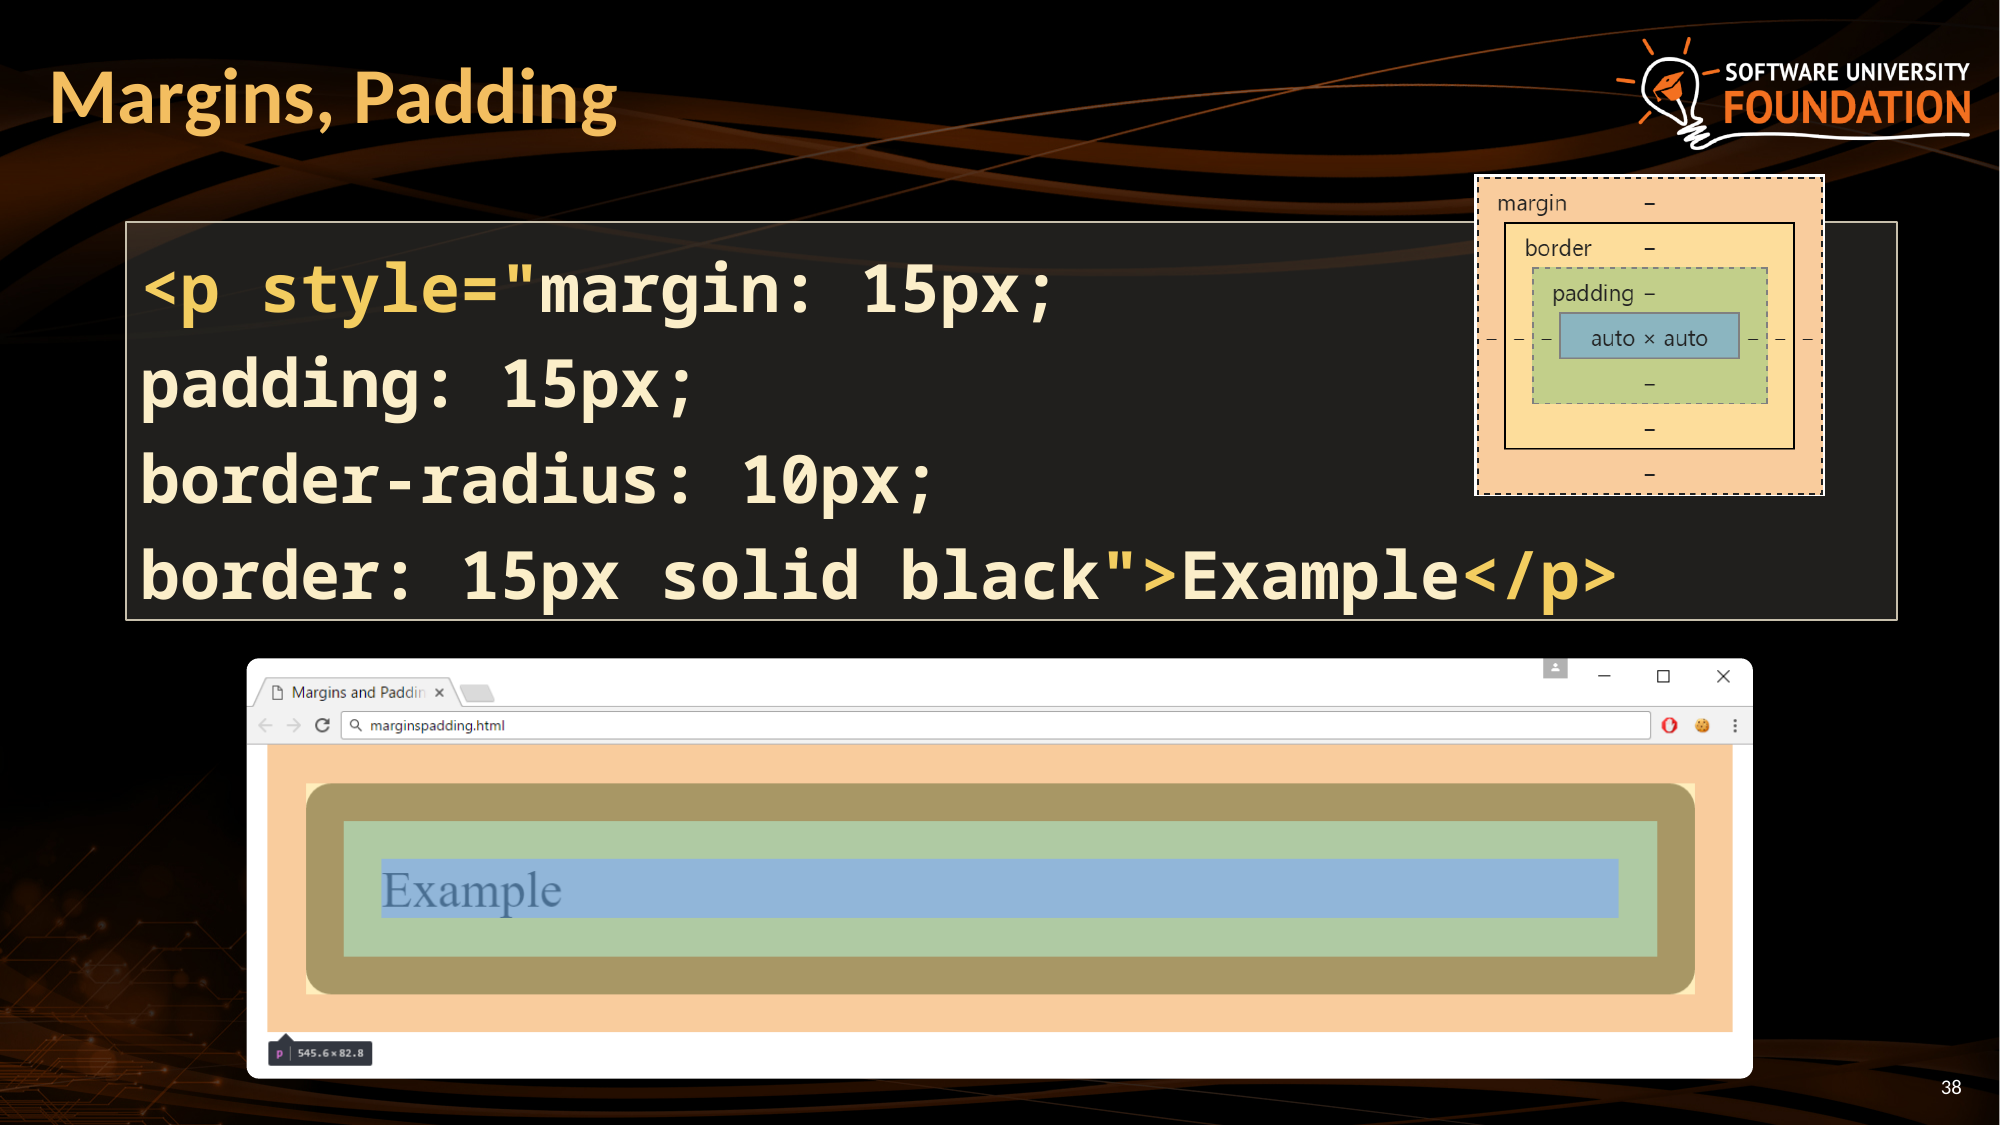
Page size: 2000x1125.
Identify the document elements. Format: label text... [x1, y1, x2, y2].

title Margins, Padding [30, 6, 1602, 189]
picture [0, 0, 2000, 1125]
slide_number 38 [1897, 1070, 1968, 1103]
text_box <p style="margin: 15px; padding: 15px; border-radius: 10px; border: 15px solid black">Example</p> [126, 222, 1898, 621]
